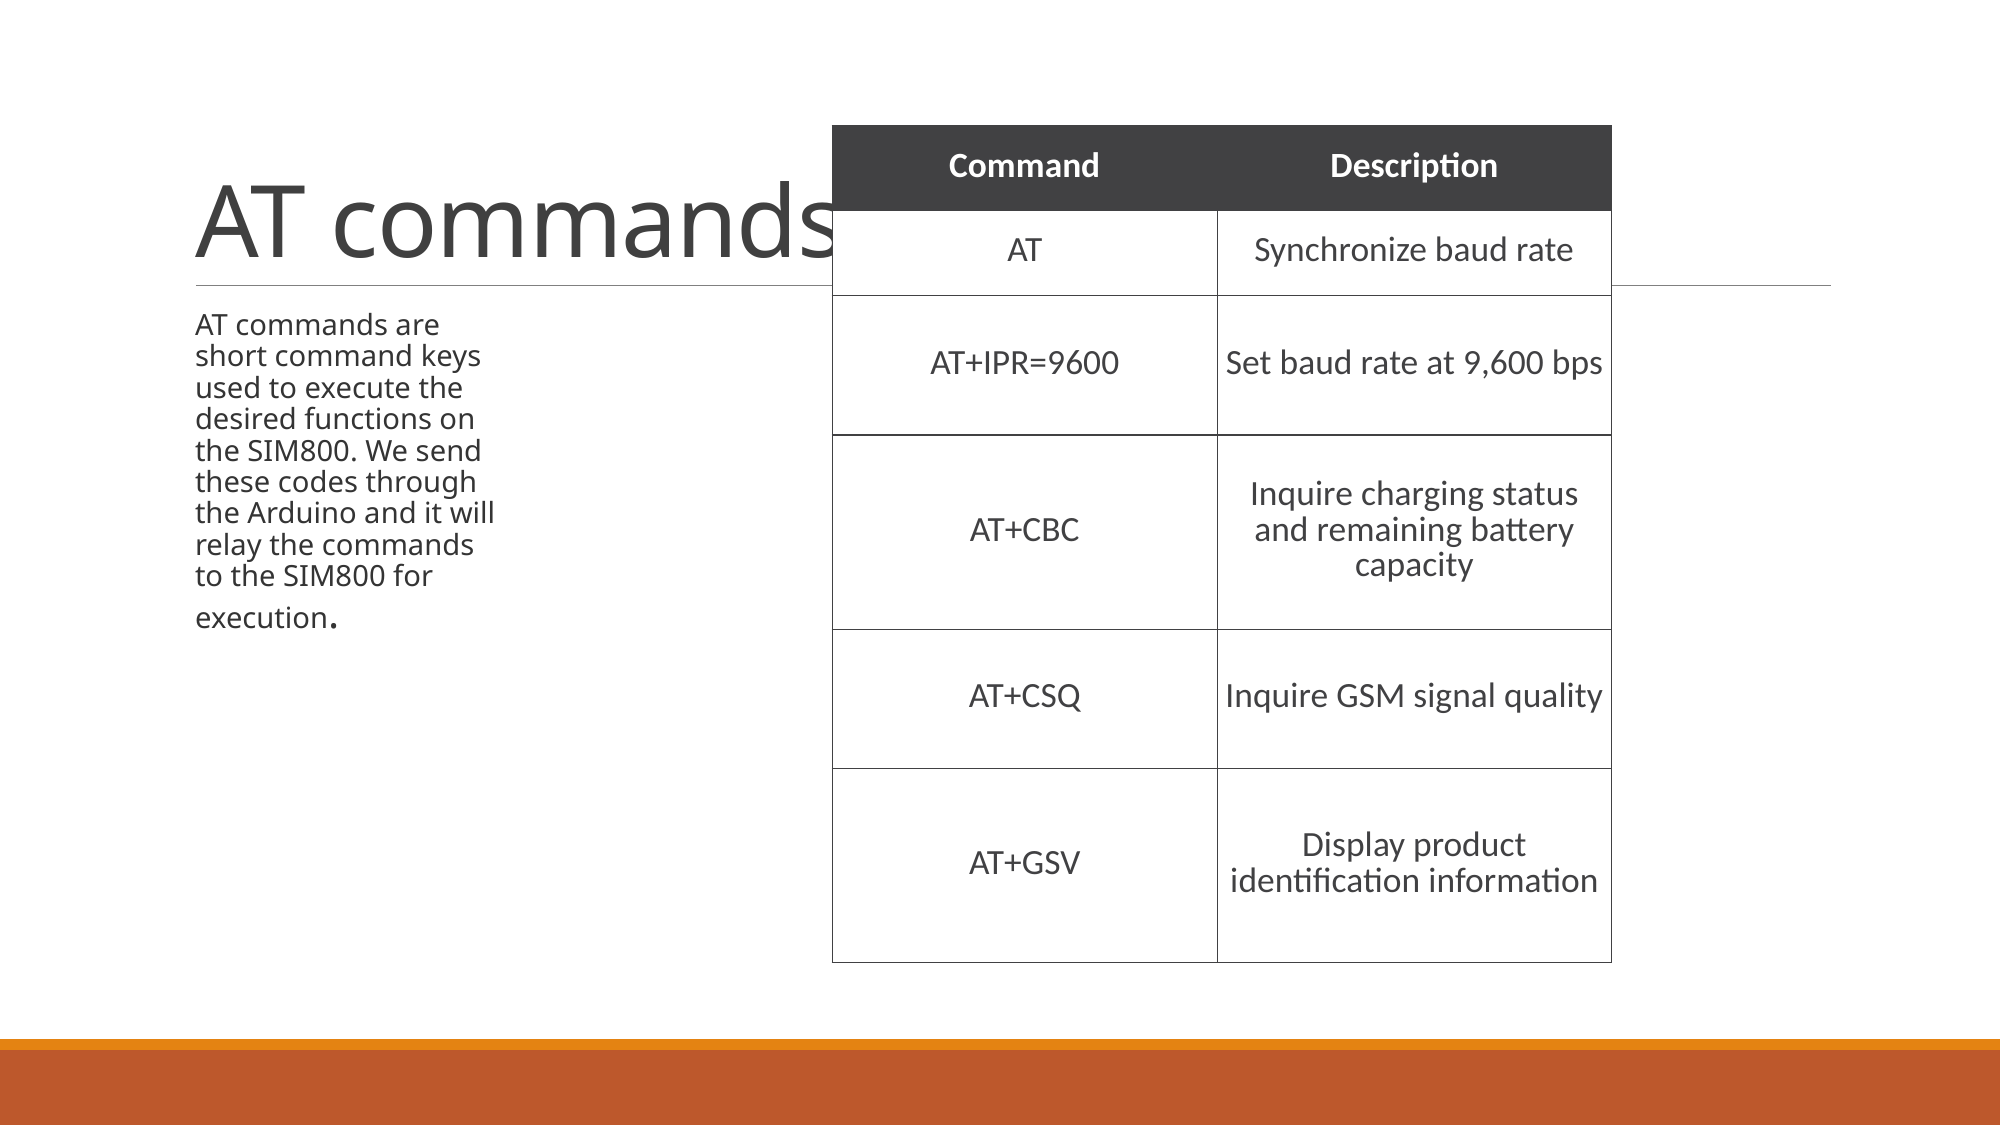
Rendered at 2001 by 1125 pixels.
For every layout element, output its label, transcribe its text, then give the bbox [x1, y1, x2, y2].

table_cell Display product identification information [1218, 769, 1611, 962]
table_cell Inquire GSM signal quality [1218, 630, 1611, 768]
table_cell AT+CSQ [833, 630, 1217, 768]
table_cell AT+CBC [833, 436, 1217, 629]
table_header Command [833, 126, 1217, 210]
table_cell Synchronize baud rate [1218, 211, 1611, 295]
table_cell Set baud rate at 9,600 bps [1218, 296, 1611, 434]
table_cell AT+GSV [833, 769, 1217, 962]
table_cell Inquire charging status and remaining battery capacity [1218, 436, 1611, 629]
table_cell AT+IPR=9600 [833, 296, 1217, 434]
text_box [1277, 412, 1309, 518]
title AT commands [180, 47, 1830, 285]
table_cell AT [833, 211, 1217, 295]
list AT commands are short command keys used to execute the desired functions on the SIM800. We send these codes through the Arduino and it will relay the commands to the SIM800 for execution. [180, 302, 507, 963]
table_header Description [1218, 126, 1611, 210]
